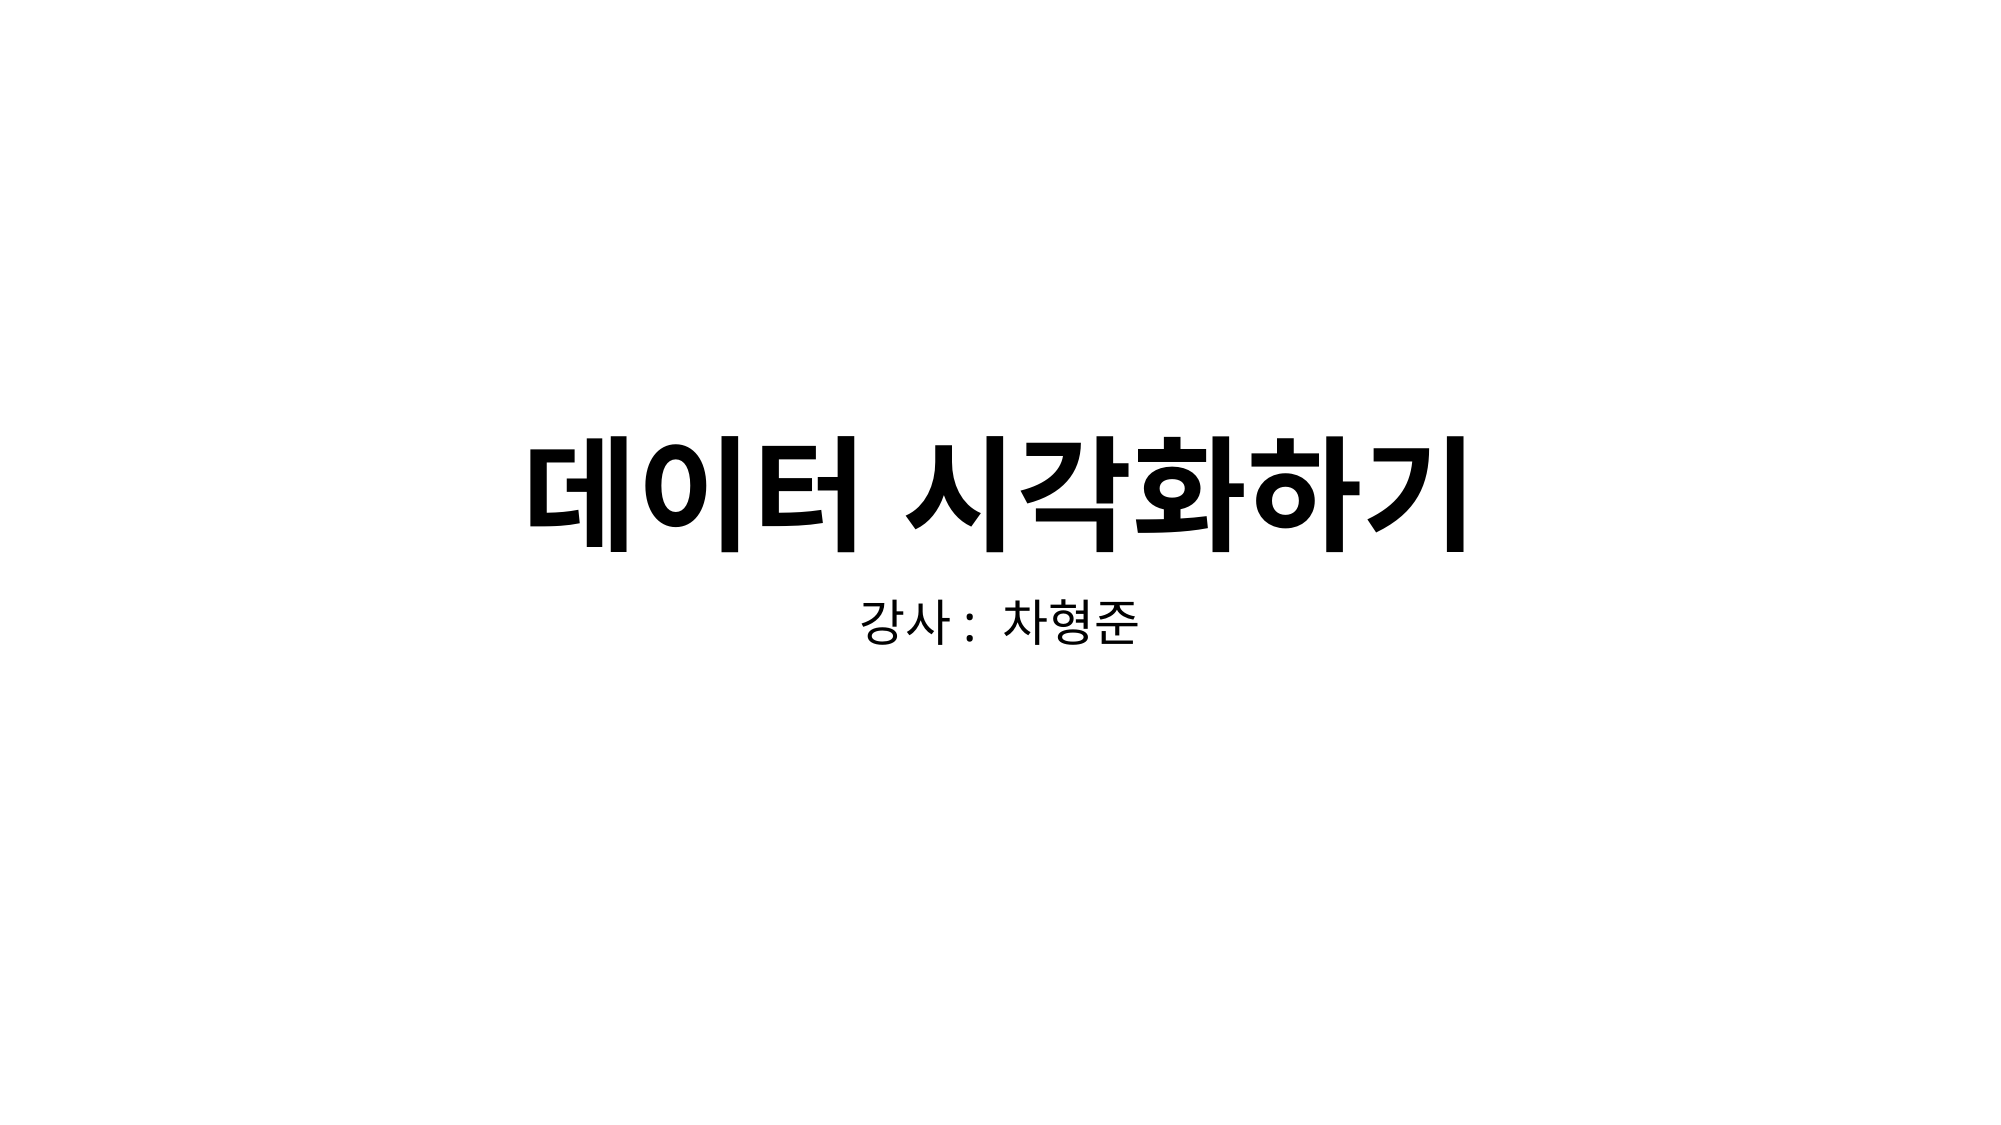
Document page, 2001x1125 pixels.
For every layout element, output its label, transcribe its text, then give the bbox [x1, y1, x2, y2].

subtitle 강사: 차형준 [249, 590, 1750, 863]
title 데이터 시각화하기 [249, 184, 1750, 576]
